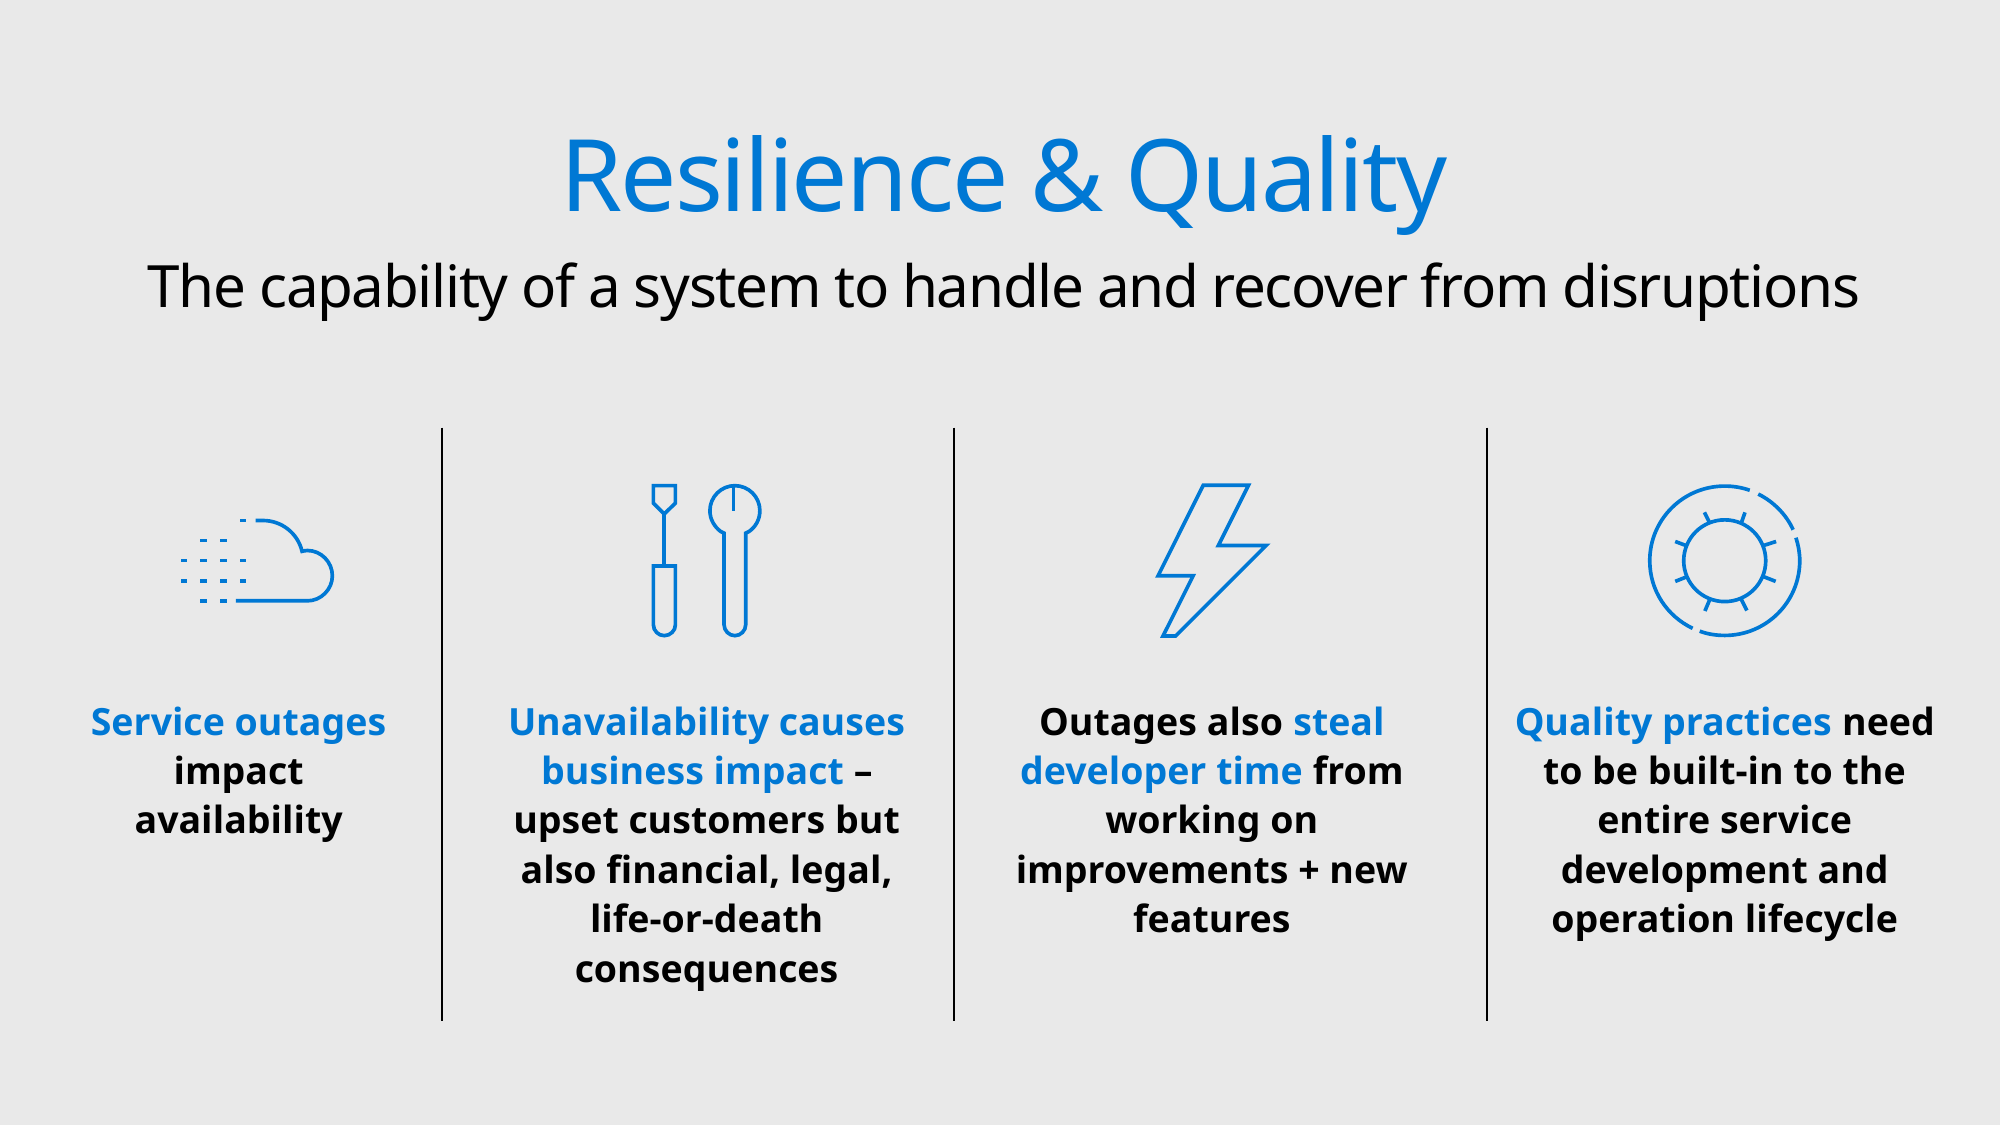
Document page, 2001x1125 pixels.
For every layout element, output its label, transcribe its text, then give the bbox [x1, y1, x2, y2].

text_box [1649, 486, 1800, 636]
text_box [1158, 485, 1267, 637]
text_box Unavailability causes business impact – upset customers but also financial, legal, life-or-death consequences [494, 692, 919, 990]
text_box Quality practices need to be built-in to the entire service development and operation lifecycle [1512, 692, 1937, 941]
text_box [237, 520, 333, 601]
text_box [653, 485, 676, 636]
title Resilience & Quality [79, 124, 1929, 230]
text_box Outages also steal developer time from working on improvements + new features [979, 692, 1445, 941]
list Service outages impact availability [65, 693, 413, 868]
text_box [709, 485, 760, 636]
subtitle The capability of a system to handle and recover from disruptions [79, 242, 1929, 322]
